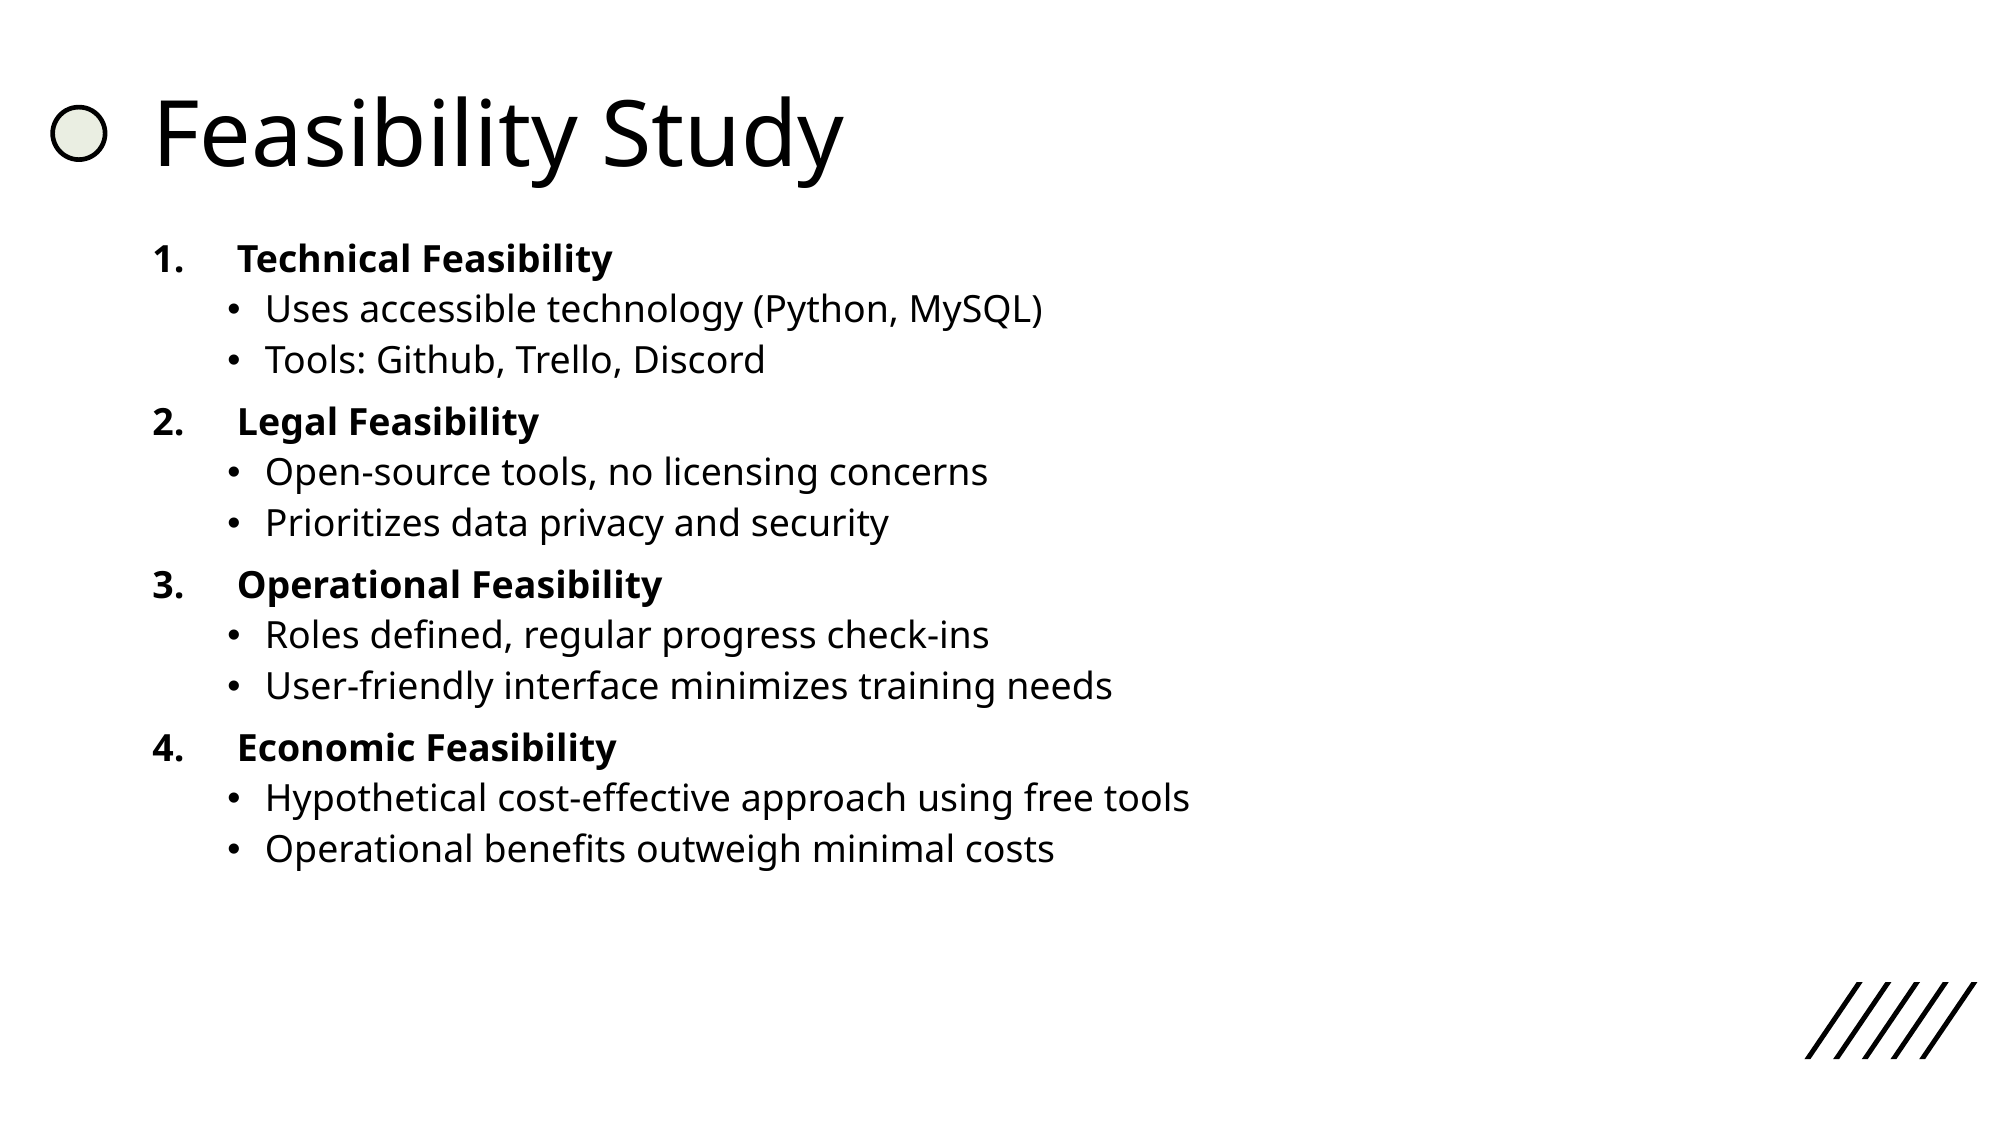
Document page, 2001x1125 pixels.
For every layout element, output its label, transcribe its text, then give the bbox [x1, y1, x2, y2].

title Feasibility Study [137, 59, 1863, 214]
list Technical Feasibility Uses accessible technology (Python, MySQL) Tools: Github, Trello, Discord Legal Feasibility Open-source tools, no licensing concerns Prioritizes data privacy and security Operational Feasibility Roles defined, regular progress check-ins User-friendly interface minimizes training needs Economic Feasibility Hypothetical cost-effective approach using free tools Operational benefits outweigh minimal costs [137, 232, 1863, 1014]
